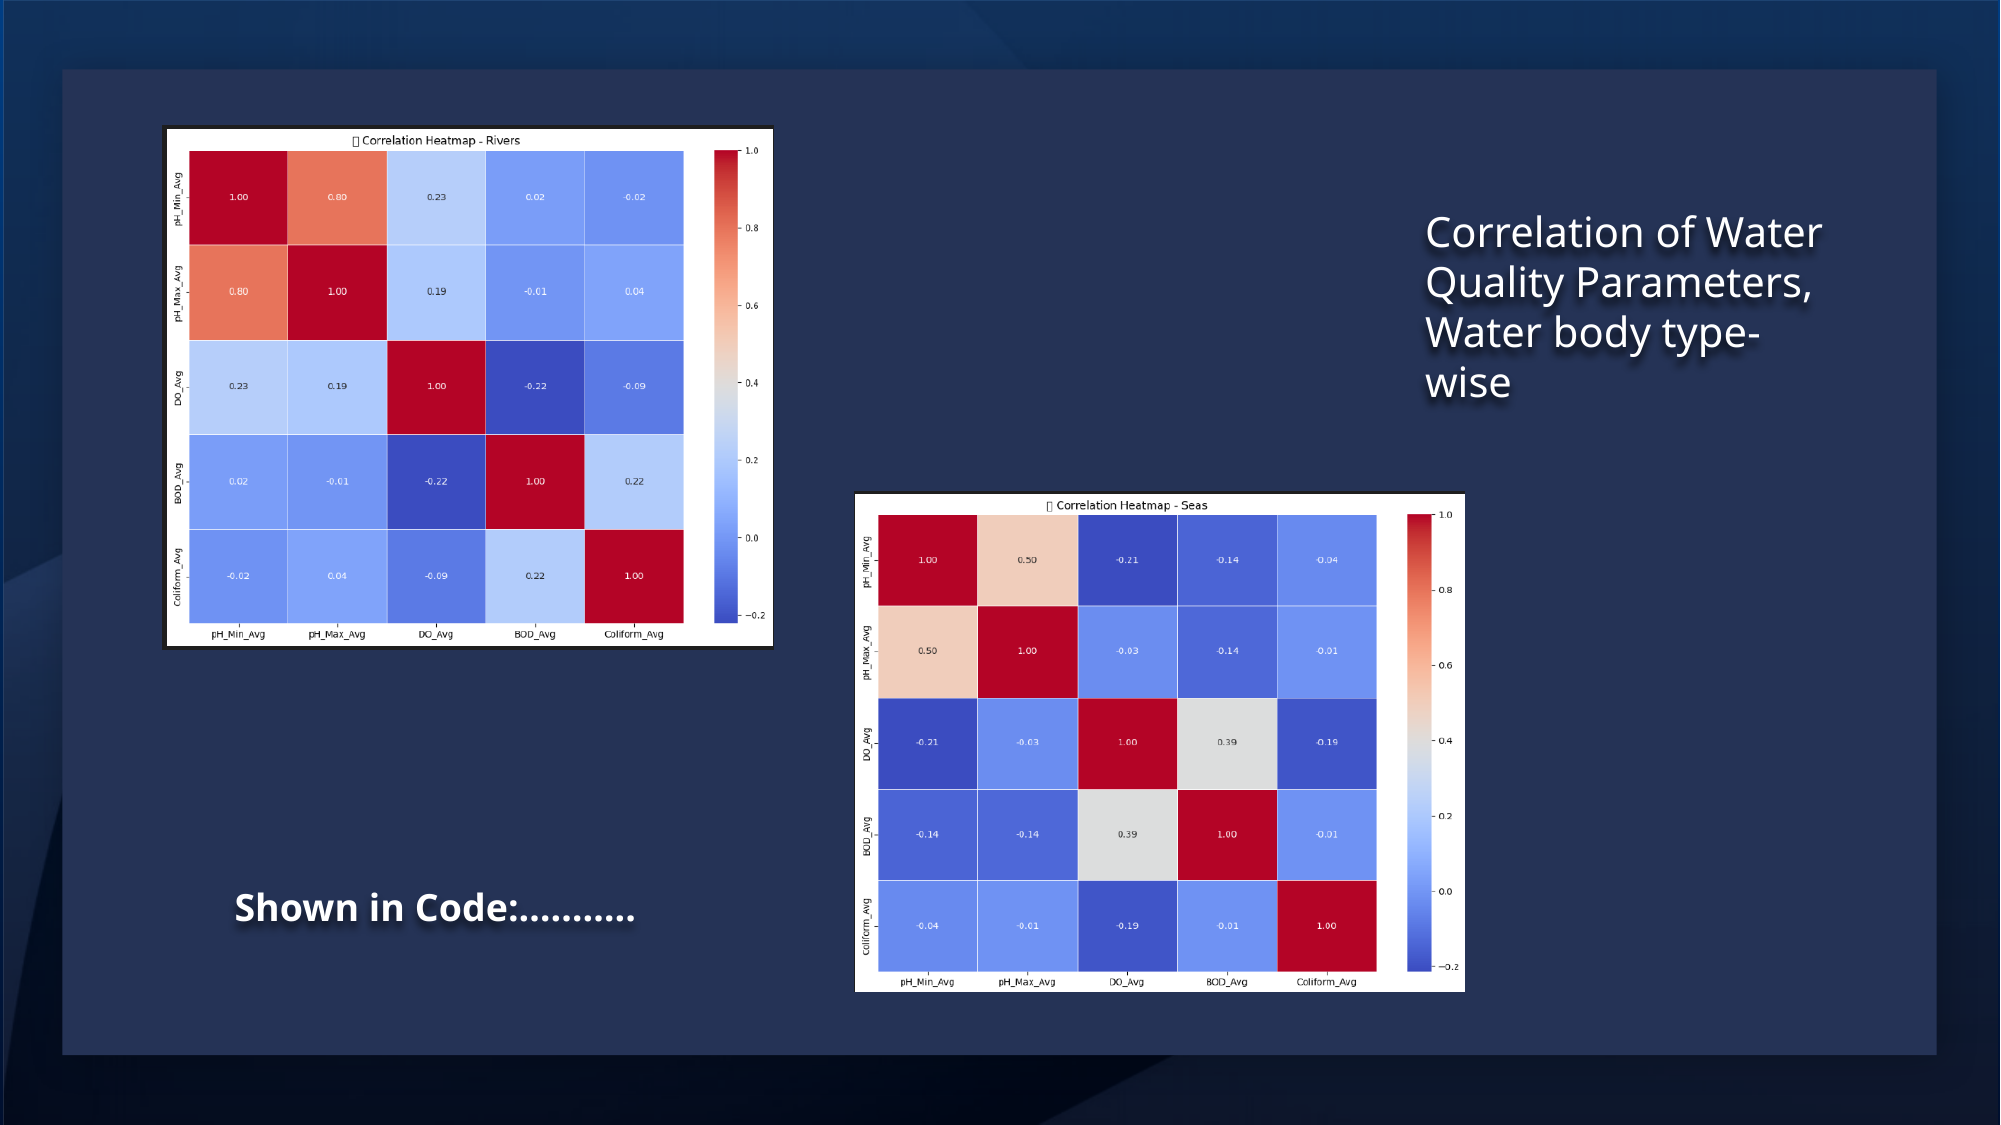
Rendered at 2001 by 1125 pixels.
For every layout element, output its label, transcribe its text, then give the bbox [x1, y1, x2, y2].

picture [854, 490, 1465, 993]
text_box Correlation of Water Quality Parameters, Water body type-wise [1410, 198, 1839, 414]
text_box Shown in Code:……….. [219, 876, 774, 937]
picture [162, 125, 775, 650]
